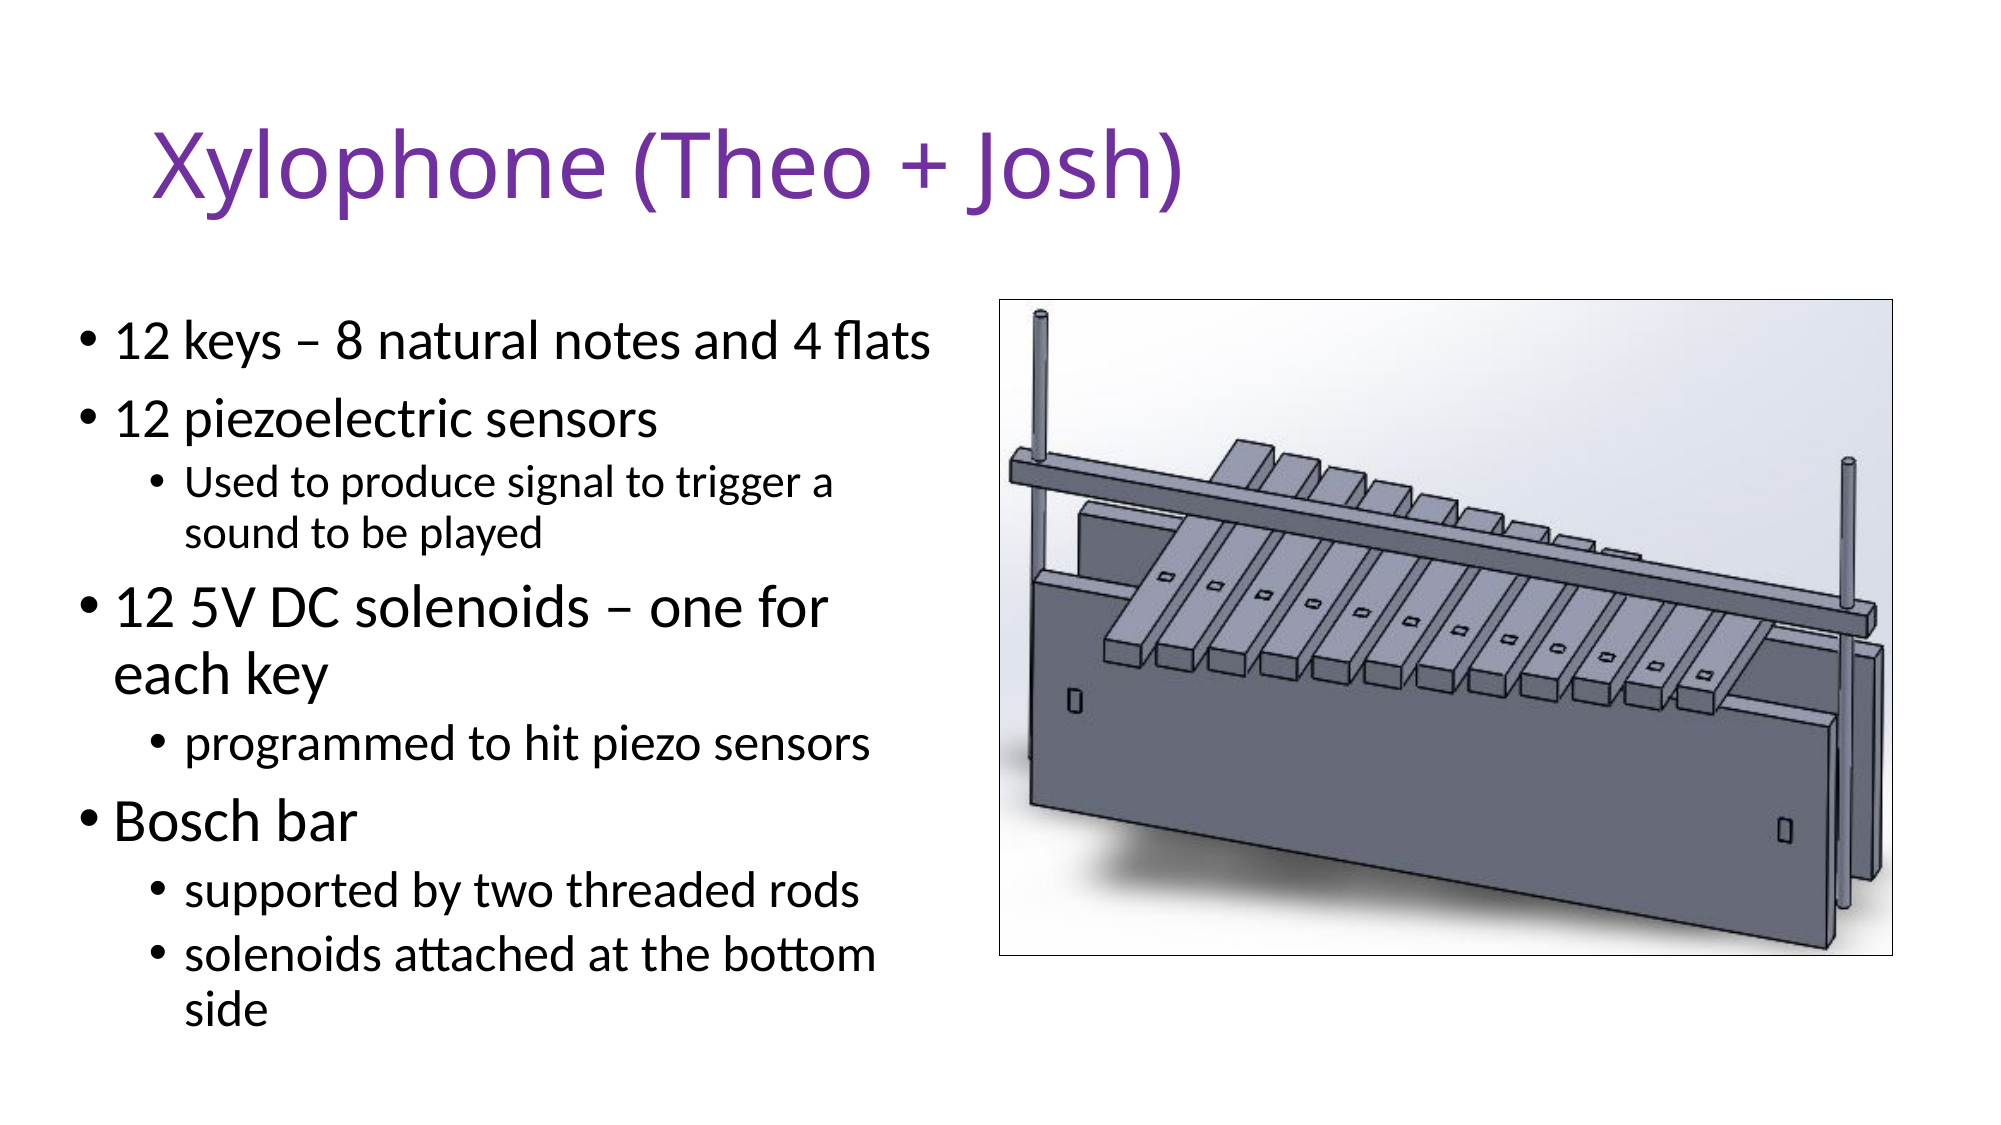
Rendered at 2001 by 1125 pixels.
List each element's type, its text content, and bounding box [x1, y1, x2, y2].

list 12 keys – 8 natural notes and 4 flats 12 piezoelectric sensors Used to produce signal to trigger a sound to be played 12 5V DC solenoids – one for each key programmed to hit piezo sensors Bosch bar supported by two threaded rods solenoids attached at the bottom side [63, 303, 956, 1091]
title Xylophone (Theo + Josh) [137, 59, 1863, 278]
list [999, 299, 1893, 956]
